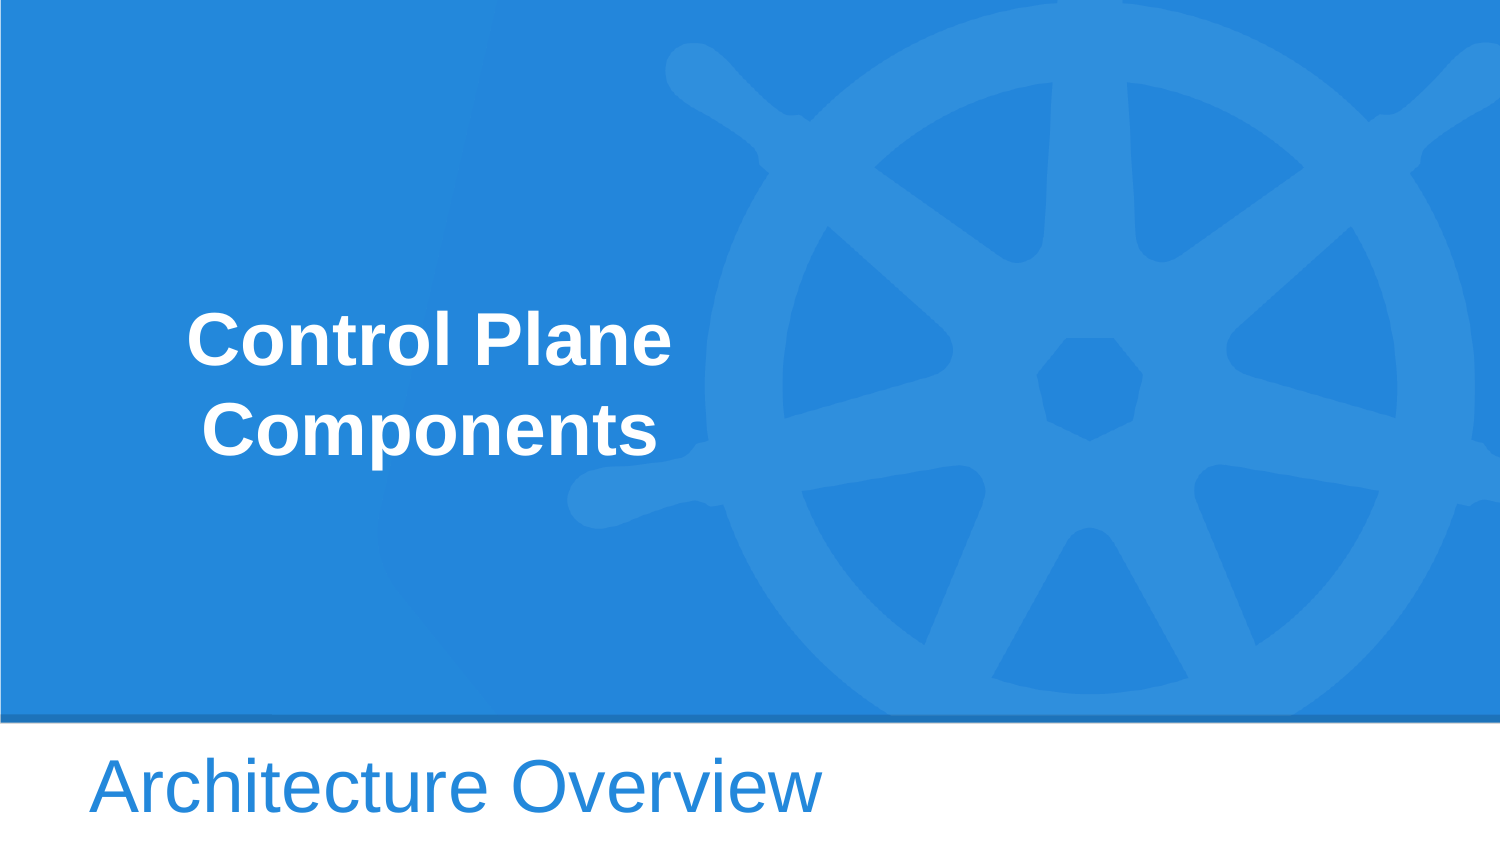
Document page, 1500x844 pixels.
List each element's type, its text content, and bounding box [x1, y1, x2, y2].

text_box Control Plane Components [74, 254, 786, 508]
text_box Architecture Overview [75, 722, 1425, 808]
